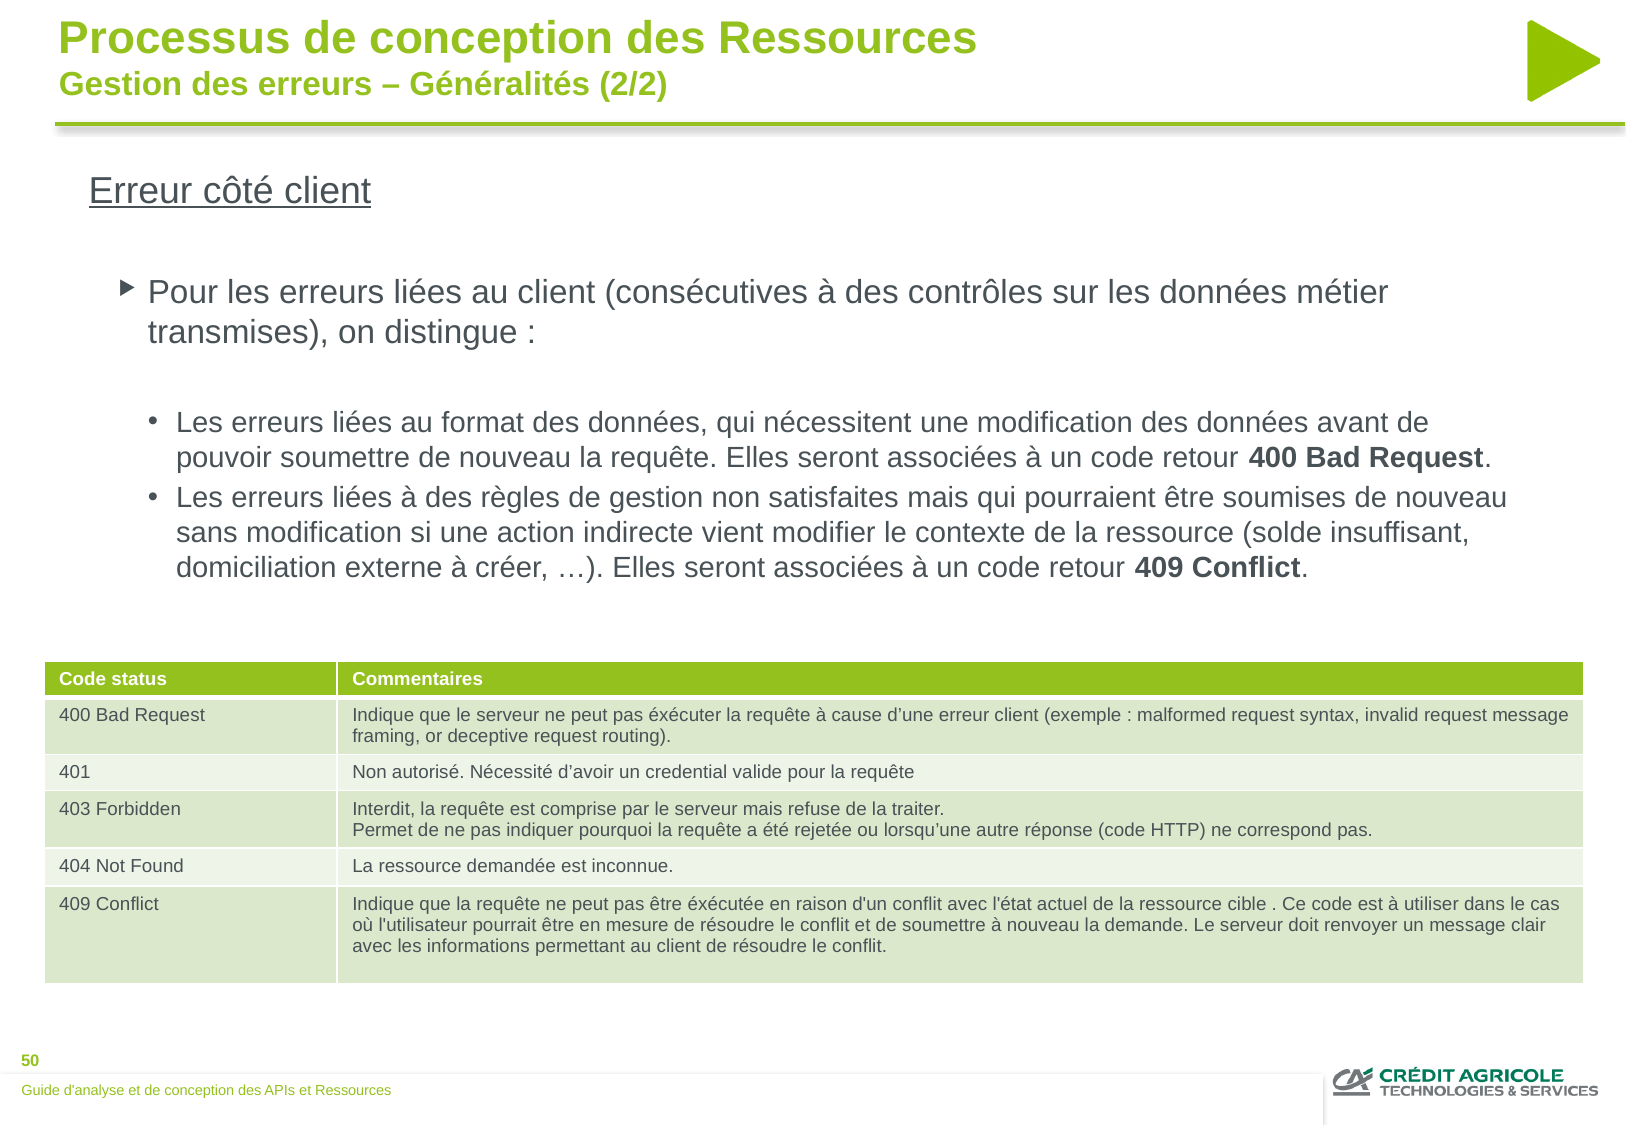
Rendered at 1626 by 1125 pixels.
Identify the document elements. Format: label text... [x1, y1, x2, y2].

table_header Code status [45, 662, 336, 695]
table_cell 403 Forbidden [45, 791, 336, 847]
table_cell 401 [45, 755, 336, 790]
table_header Commentaires [338, 662, 1583, 695]
footer Guide d'analyse et de conception des APIs et Ressources [21, 1077, 1176, 1103]
table_cell Indique que le serveur ne peut pas éxécuter la requête à cause d’une erreur client (exemple : malformed request syntax, invalid request message framing, or deceptive request routing). [338, 700, 1583, 754]
table_cell 404 Not Found [45, 849, 336, 885]
table_cell Interdit, la requête est comprise par le serveur mais refuse de la traiter. Permet de ne pas indiquer pourquoi la requête a été rejetée ou lorsqu’une autre réponse (code HTTP) ne correspond pas. [338, 791, 1583, 847]
table_cell 400 Bad Request [45, 700, 336, 754]
text_box [0, 1073, 1324, 1125]
picture [0, 1042, 1626, 1125]
table_cell Non autorisé. Nécessité d’avoir un credential valide pour la requête [338, 755, 1583, 790]
list Erreur côté client Pour les erreurs liées au client (consécutives à des contrôles sur les données métier transmises), on distingue : Les erreurs liées au format des données, qui nécessitent une modification des données avant de pouvoir soumettre de nouveau la requête. Elles seront associées à un code retour 400 Bad Request. Les erreurs liées à des règles de gestion non satisfaites mais qui pourraient être soumises de nouveau sans modification si une action indirecte vient modifier le contexte de la ressource (solde insuffisant, domiciliation externe à créer, …). Elles seront associées à un code retour 409 Conflict. [44, 159, 1545, 569]
table_cell Indique que la requête ne peut pas être éxécutée en raison d'un conflit avec l'état actuel de la ressource cible . Ce code est à utiliser dans le cas où l'utilisateur pourrait être en mesure de résoudre le conflit et de soumettre à nouveau la demande. Le serveur doit renvoyer un message clair avec les informations permettant au client de résoudre le conflit. [338, 887, 1583, 983]
table_cell 409 Conflict [45, 887, 336, 983]
picture [1519, 12, 1606, 112]
list Processus de conception des Ressources Gestion des erreurs – Généralités (2/2) [44, 0, 1384, 129]
table_cell La ressource demandée est inconnue. [338, 849, 1583, 885]
